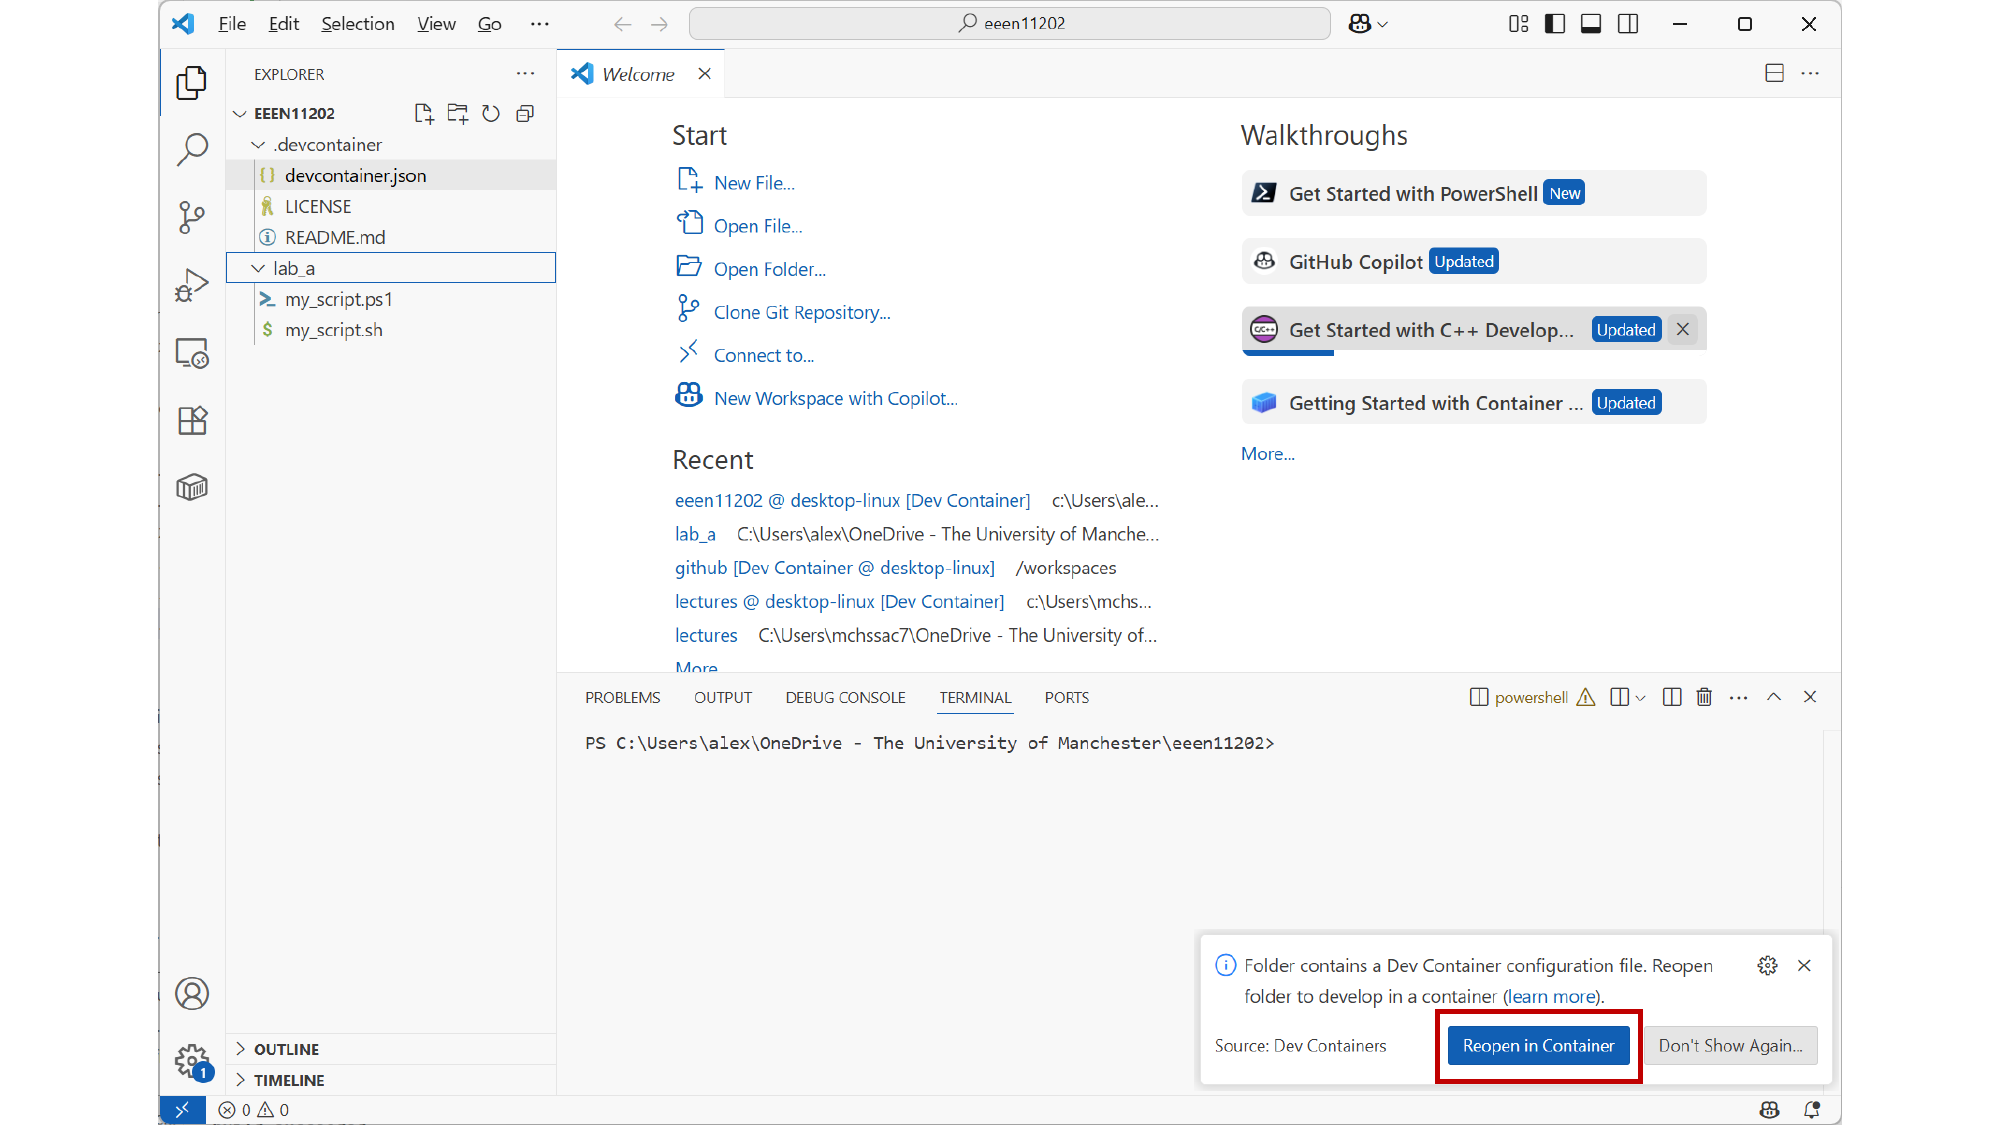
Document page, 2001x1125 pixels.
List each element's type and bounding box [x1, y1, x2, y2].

picture [157, 0, 1843, 1125]
